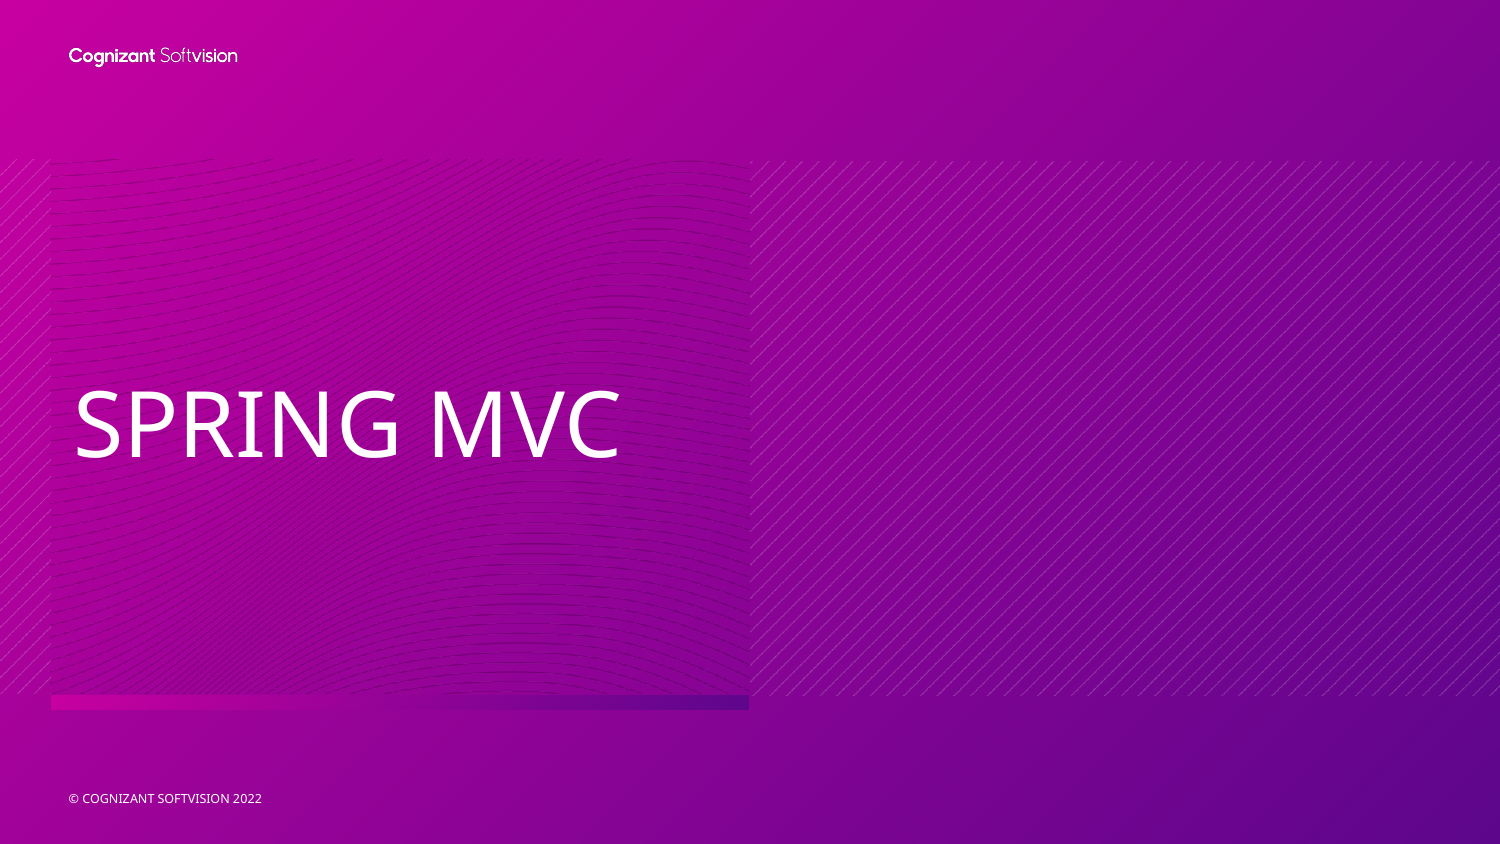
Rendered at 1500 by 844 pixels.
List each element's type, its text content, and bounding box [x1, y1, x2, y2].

picture [59, 37, 247, 77]
title SPRING MVC [50, 161, 748, 696]
